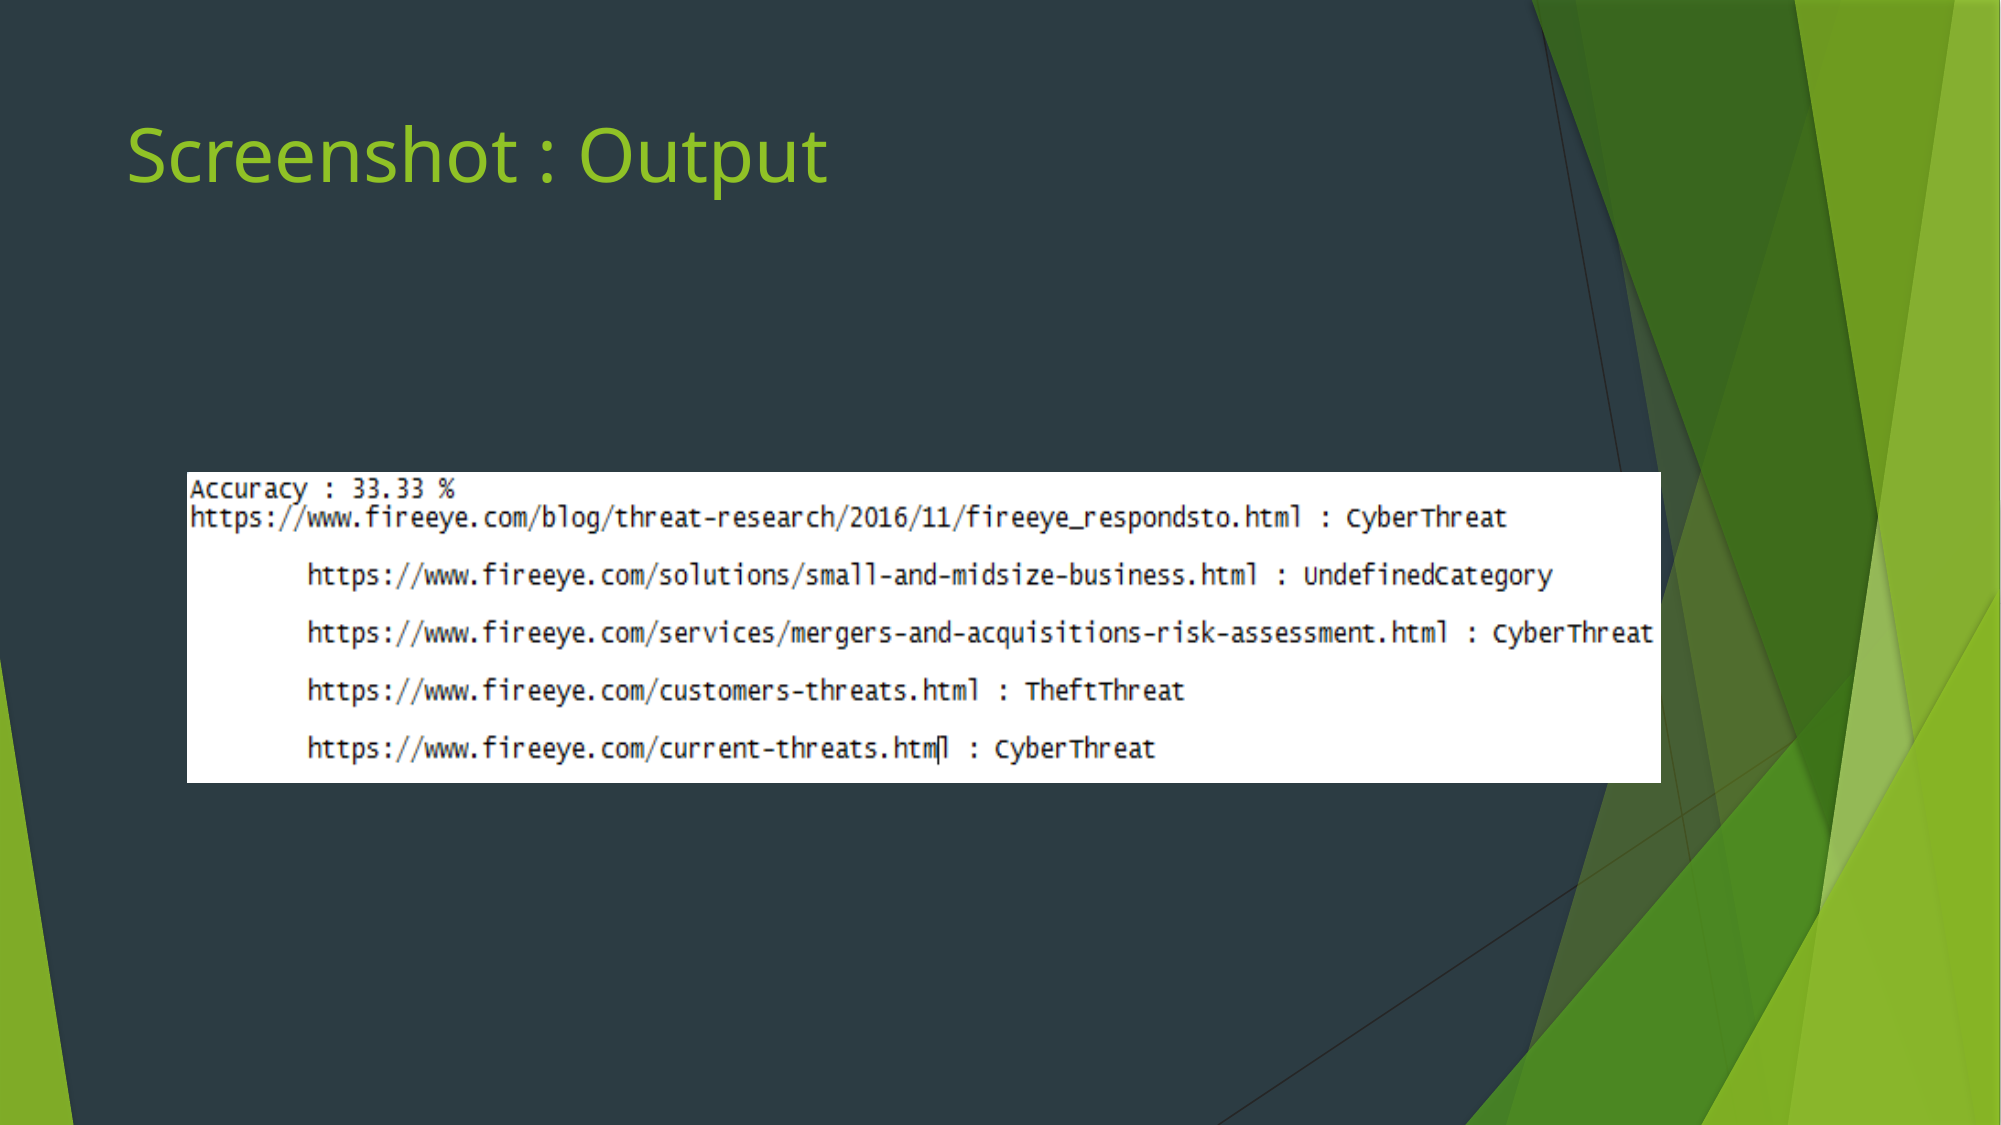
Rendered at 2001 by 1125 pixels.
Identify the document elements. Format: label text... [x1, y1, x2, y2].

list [186, 472, 1661, 783]
title Screenshot : Output [111, 99, 1522, 317]
